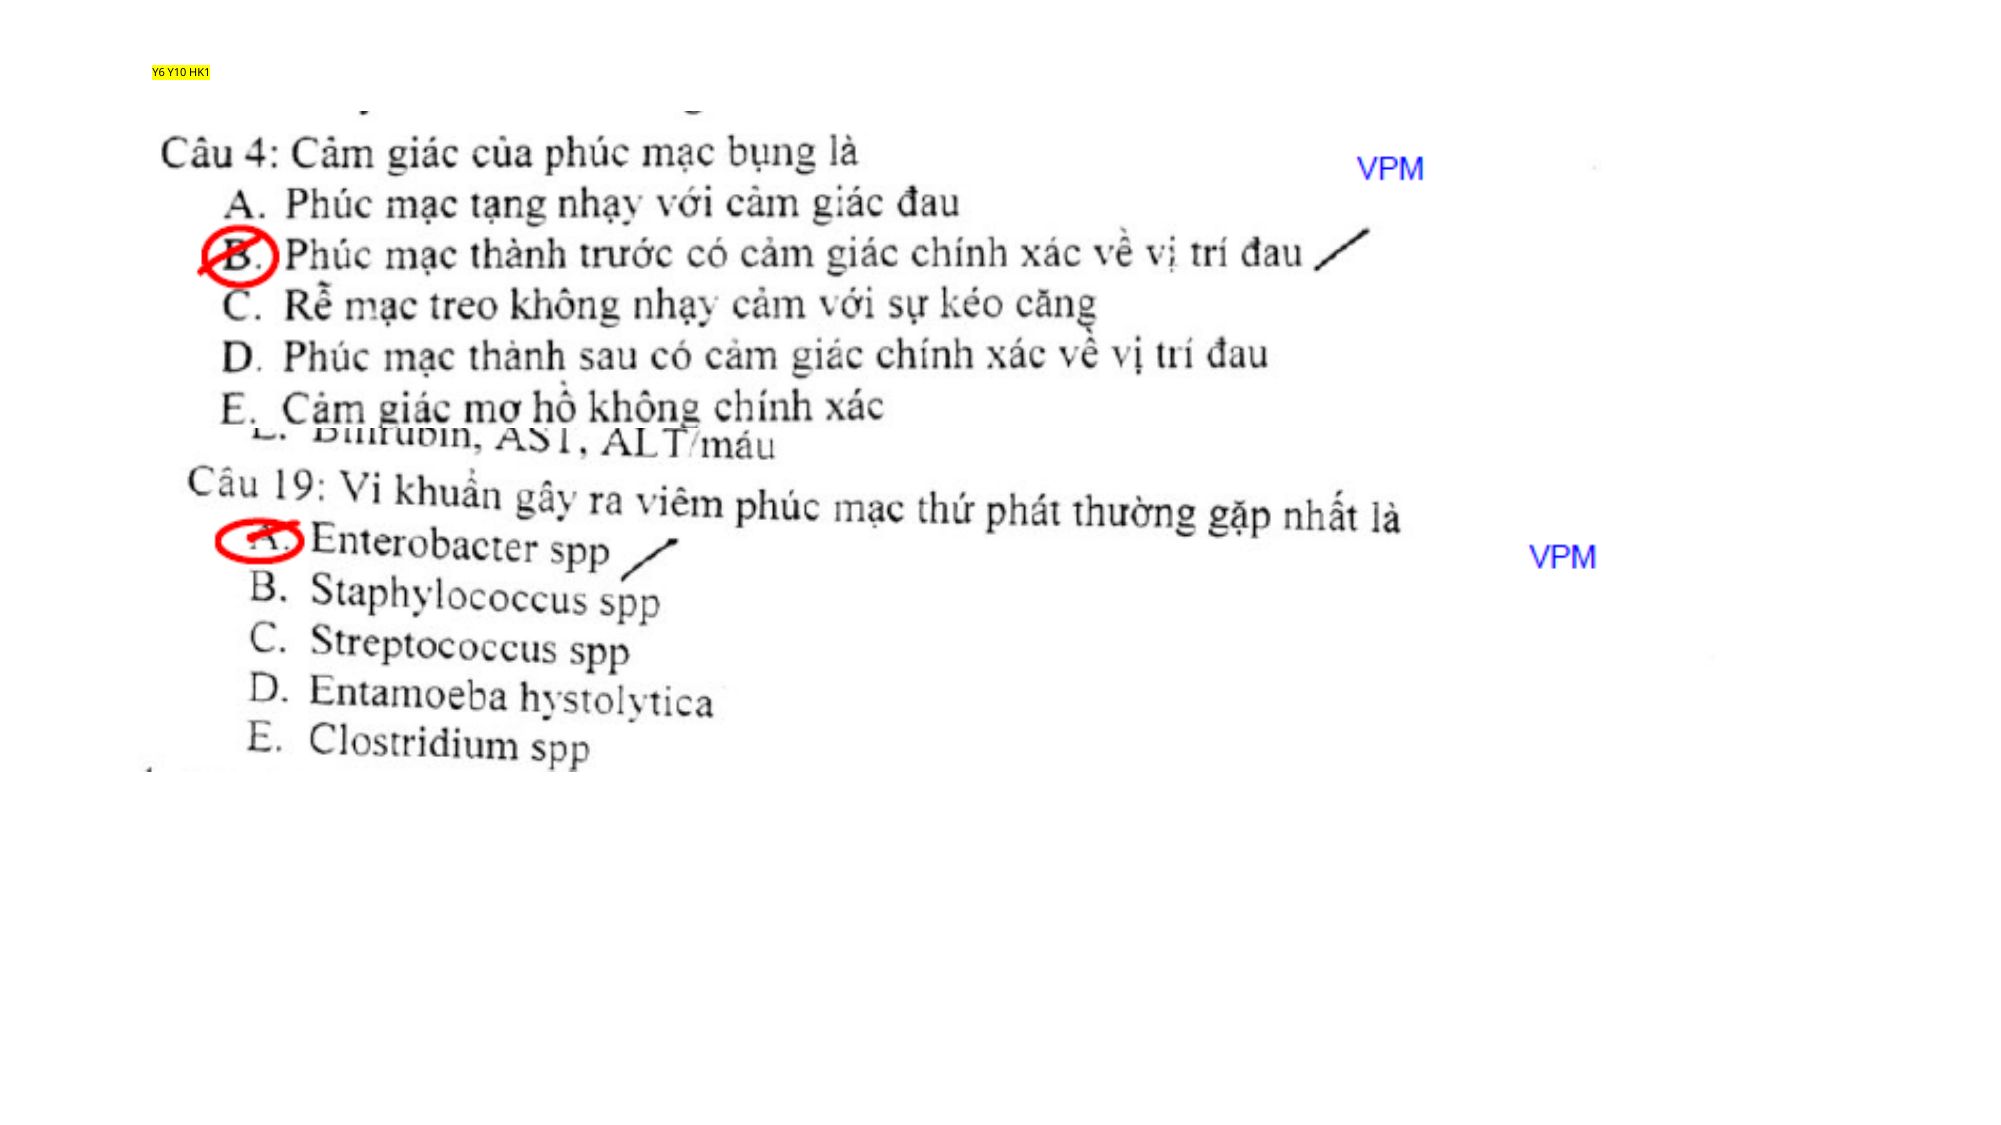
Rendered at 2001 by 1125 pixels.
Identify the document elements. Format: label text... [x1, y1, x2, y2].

picture [137, 111, 1775, 772]
title Y6 Y10 HK1 [137, 59, 1863, 87]
